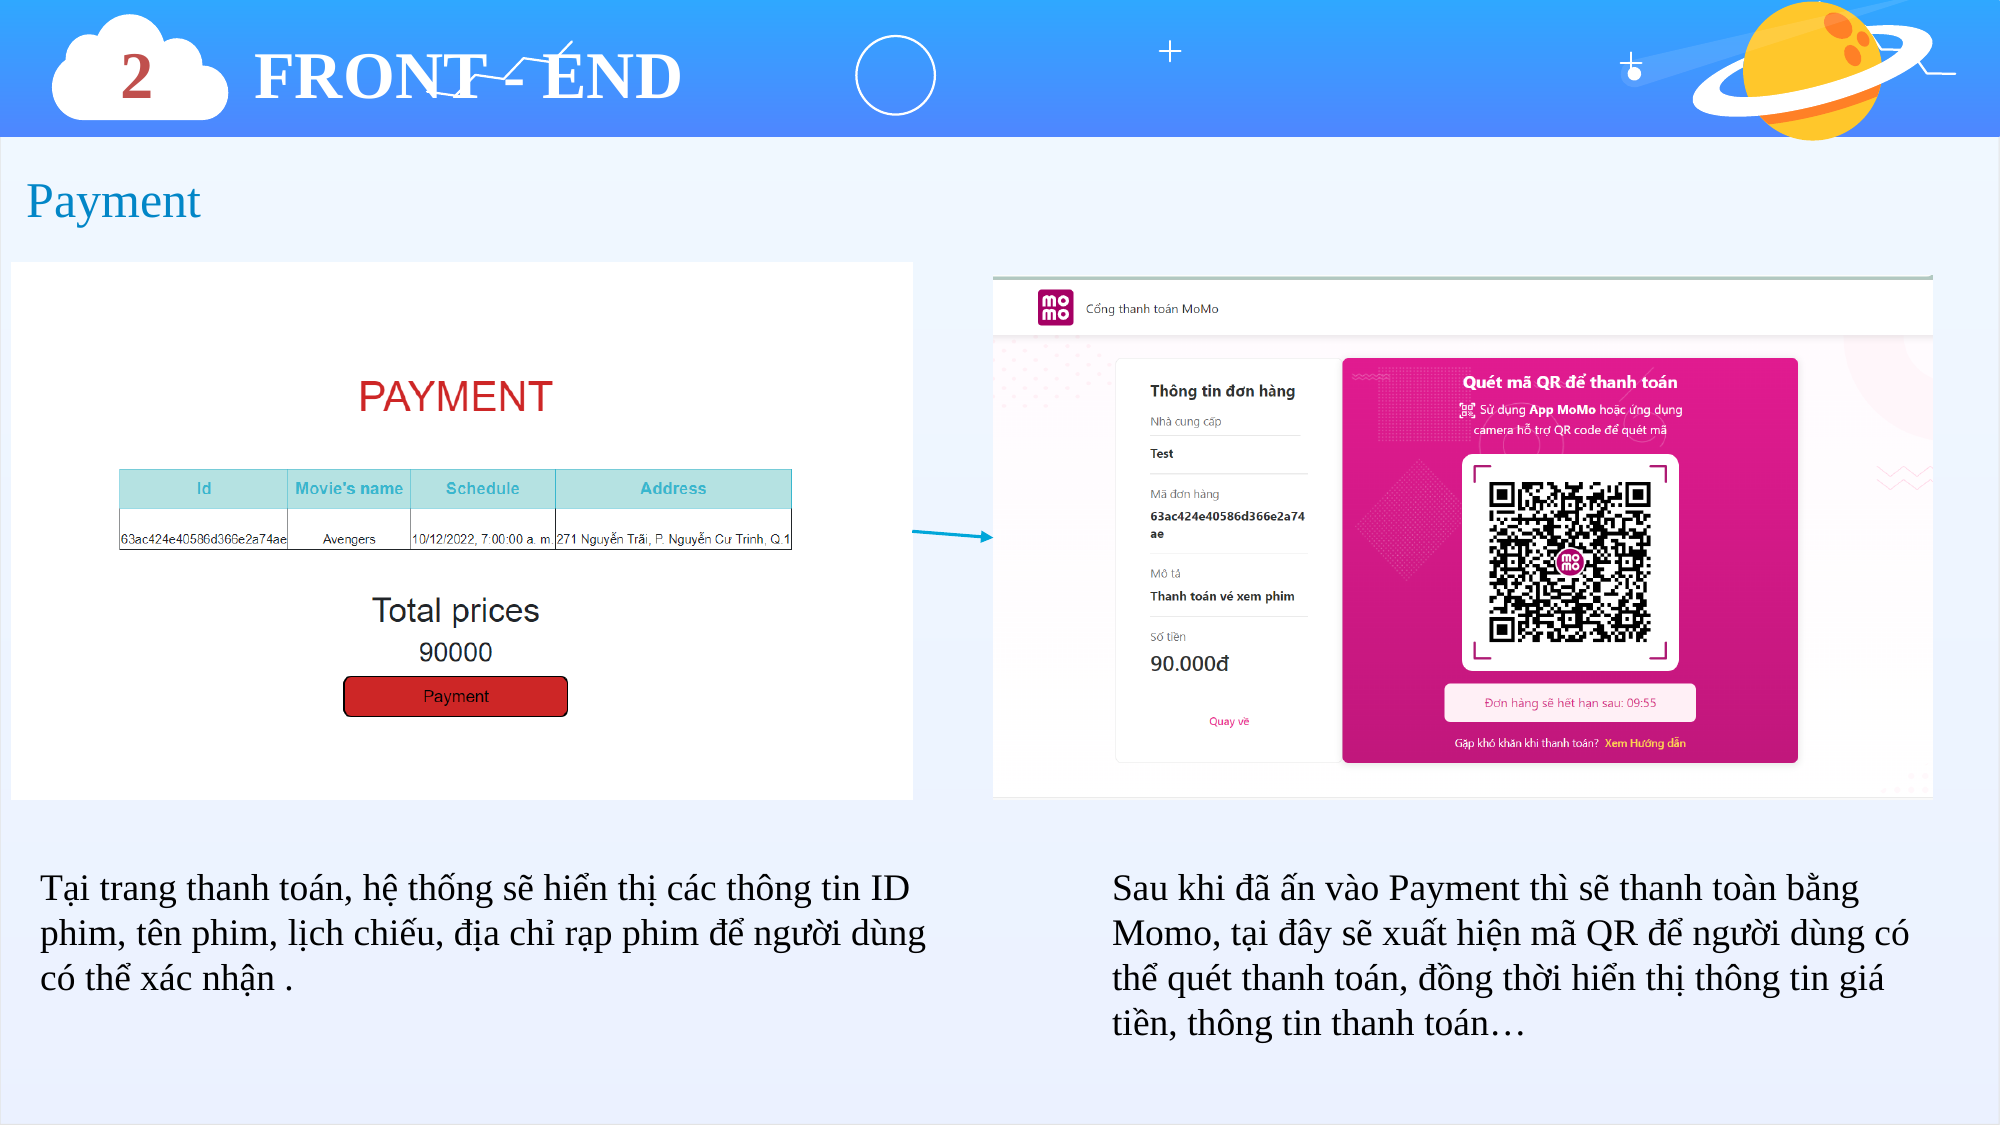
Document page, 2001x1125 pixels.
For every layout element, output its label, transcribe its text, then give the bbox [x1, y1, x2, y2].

picture [993, 275, 1933, 800]
text_box Sau khi đã ấn vào Payment thì sẽ thanh toàn bằng Momo, tại đây sẽ xuất hiện mã QR để người dùng có thể quét thanh toán, đồng thời hiển thị thông tin giá tiền, thông tin thanh toán… [1097, 855, 1933, 1050]
text_box Tại trang thanh toán, hệ thống sẽ hiển thị các thông tin ID phim, tên phim, lịch chiếu, địa chỉ rạp phim để người dùng có thể xác nhận . [25, 855, 958, 1005]
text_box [912, 531, 994, 538]
text_box 2 FRONT - END [25, 24, 762, 119]
text_box [105, 14, 154, 24]
text_box Payment [11, 159, 1439, 235]
picture [11, 262, 913, 800]
